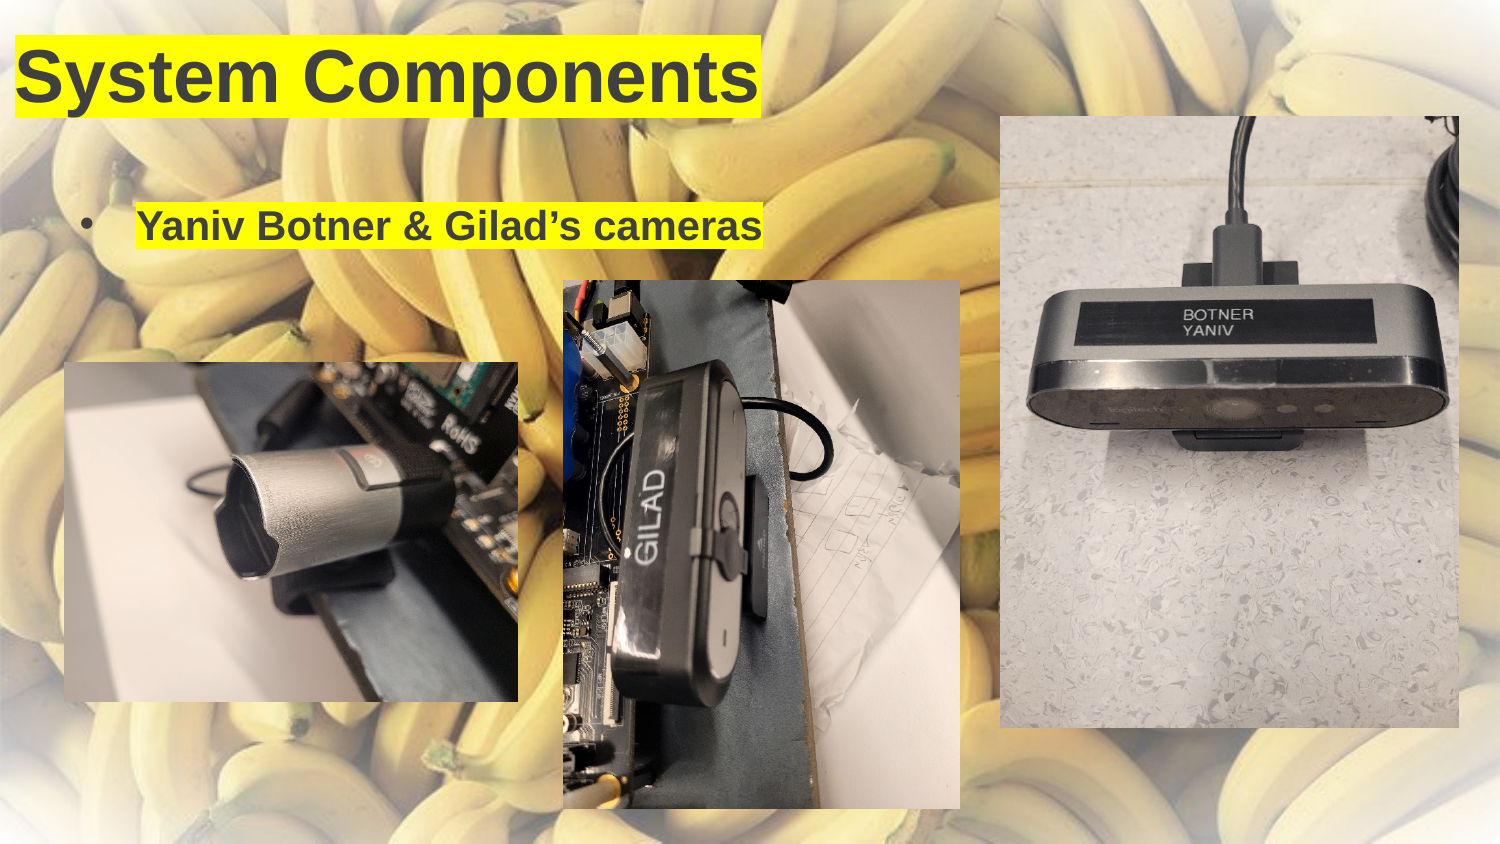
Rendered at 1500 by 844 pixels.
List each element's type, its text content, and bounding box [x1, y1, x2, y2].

list Yaniv Botner & Gilad’s cameras [64, 185, 995, 262]
picture [0, 116, 1500, 844]
title System Components [0, 0, 1500, 146]
